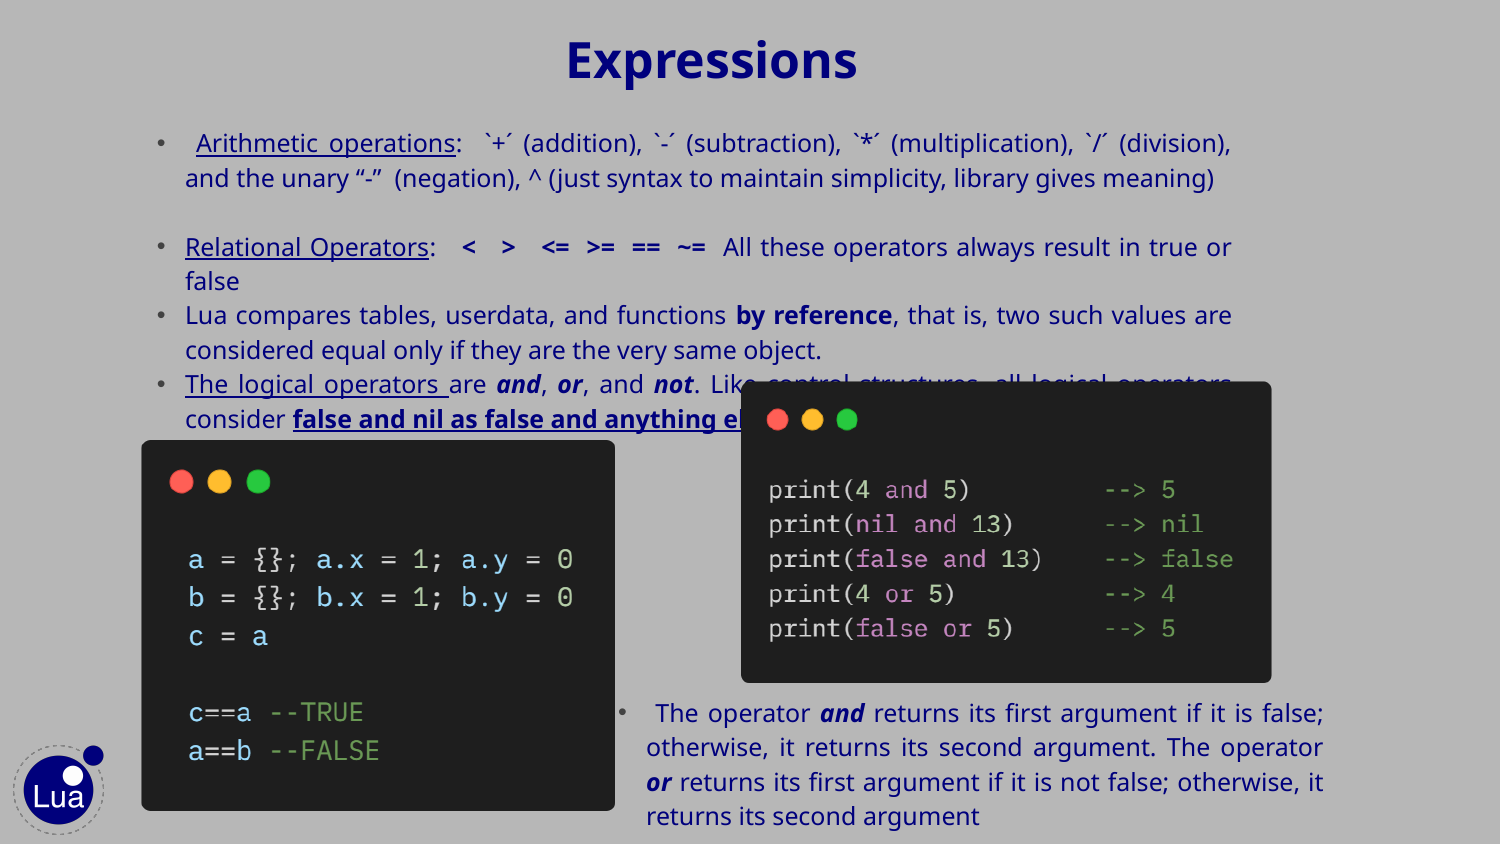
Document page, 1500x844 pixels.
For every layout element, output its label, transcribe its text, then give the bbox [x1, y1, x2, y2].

text_box The operator and returns its first argument if it is false; otherwise, it returns its second argument. The operator or returns its first argument if it is not false; otherwise, it returns its second argument [726, 788, 1340, 844]
title Expressions [284, 13, 1140, 169]
picture [13, 284, 1369, 844]
list Arithmetic operations: `+´ (addition), `-´ (subtraction), `*´ (multiplication), `/´ (division), and the unary “-” (negation), ^ (just syntax to maintain simplicity, library gives meaning) Relational Operators: < > <= >= == ~= All these operators always result in true or false Lua compares tables, userdata, and functions by reference, that is, two such values are considered equal only if they are the very same object. The logical operators are and, or, and not. Like control structures, all logical operators consider false and nil as false and anything else as true [112, 108, 1248, 330]
